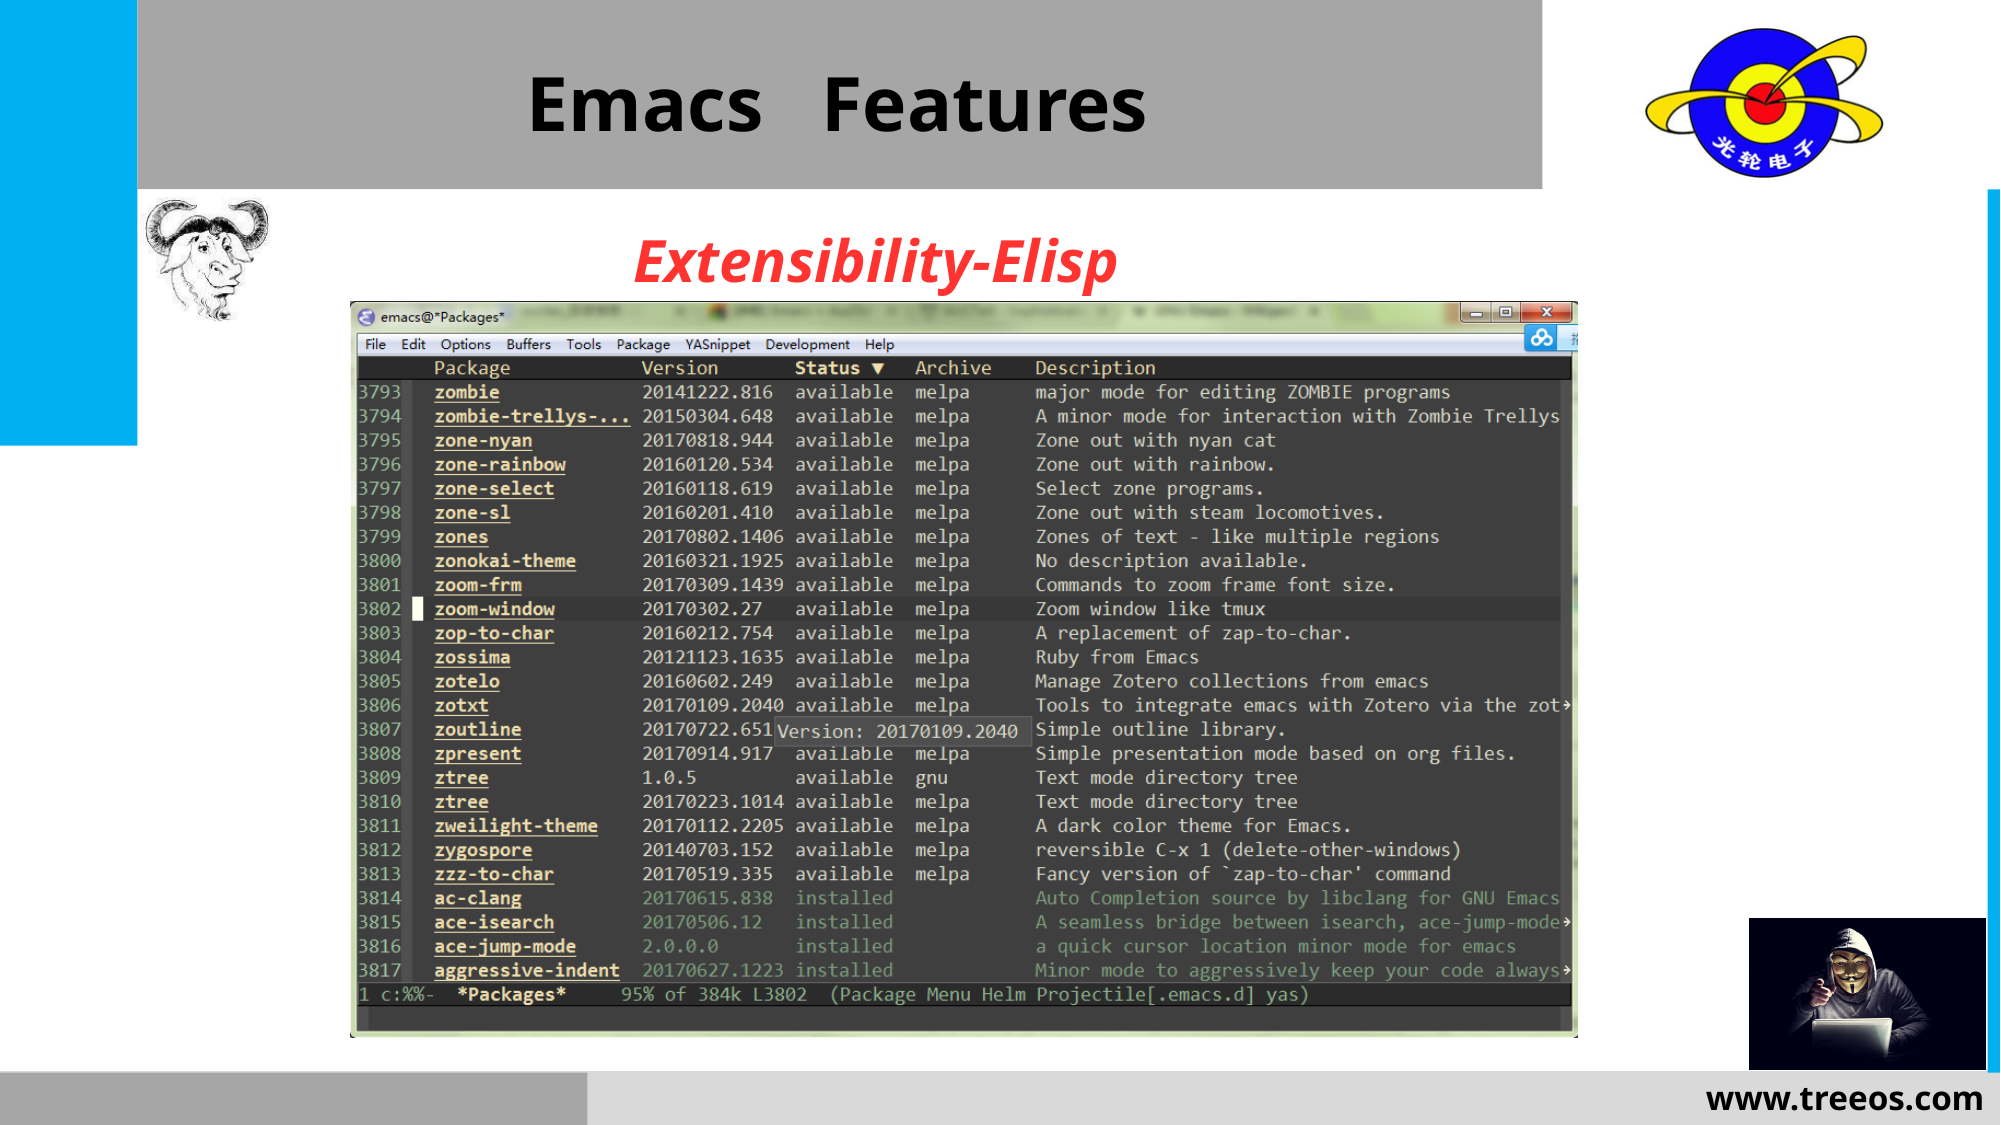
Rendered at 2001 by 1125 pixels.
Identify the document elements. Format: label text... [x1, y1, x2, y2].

picture [139, 197, 271, 322]
text_box Extensibility-Elisp [618, 216, 1227, 301]
picture [1749, 918, 1986, 1070]
picture [350, 301, 1578, 1038]
text_box Emacs Features [188, 49, 1487, 155]
text_box www.treeos.com [1682, 1069, 2000, 1125]
picture [1643, 24, 1886, 180]
